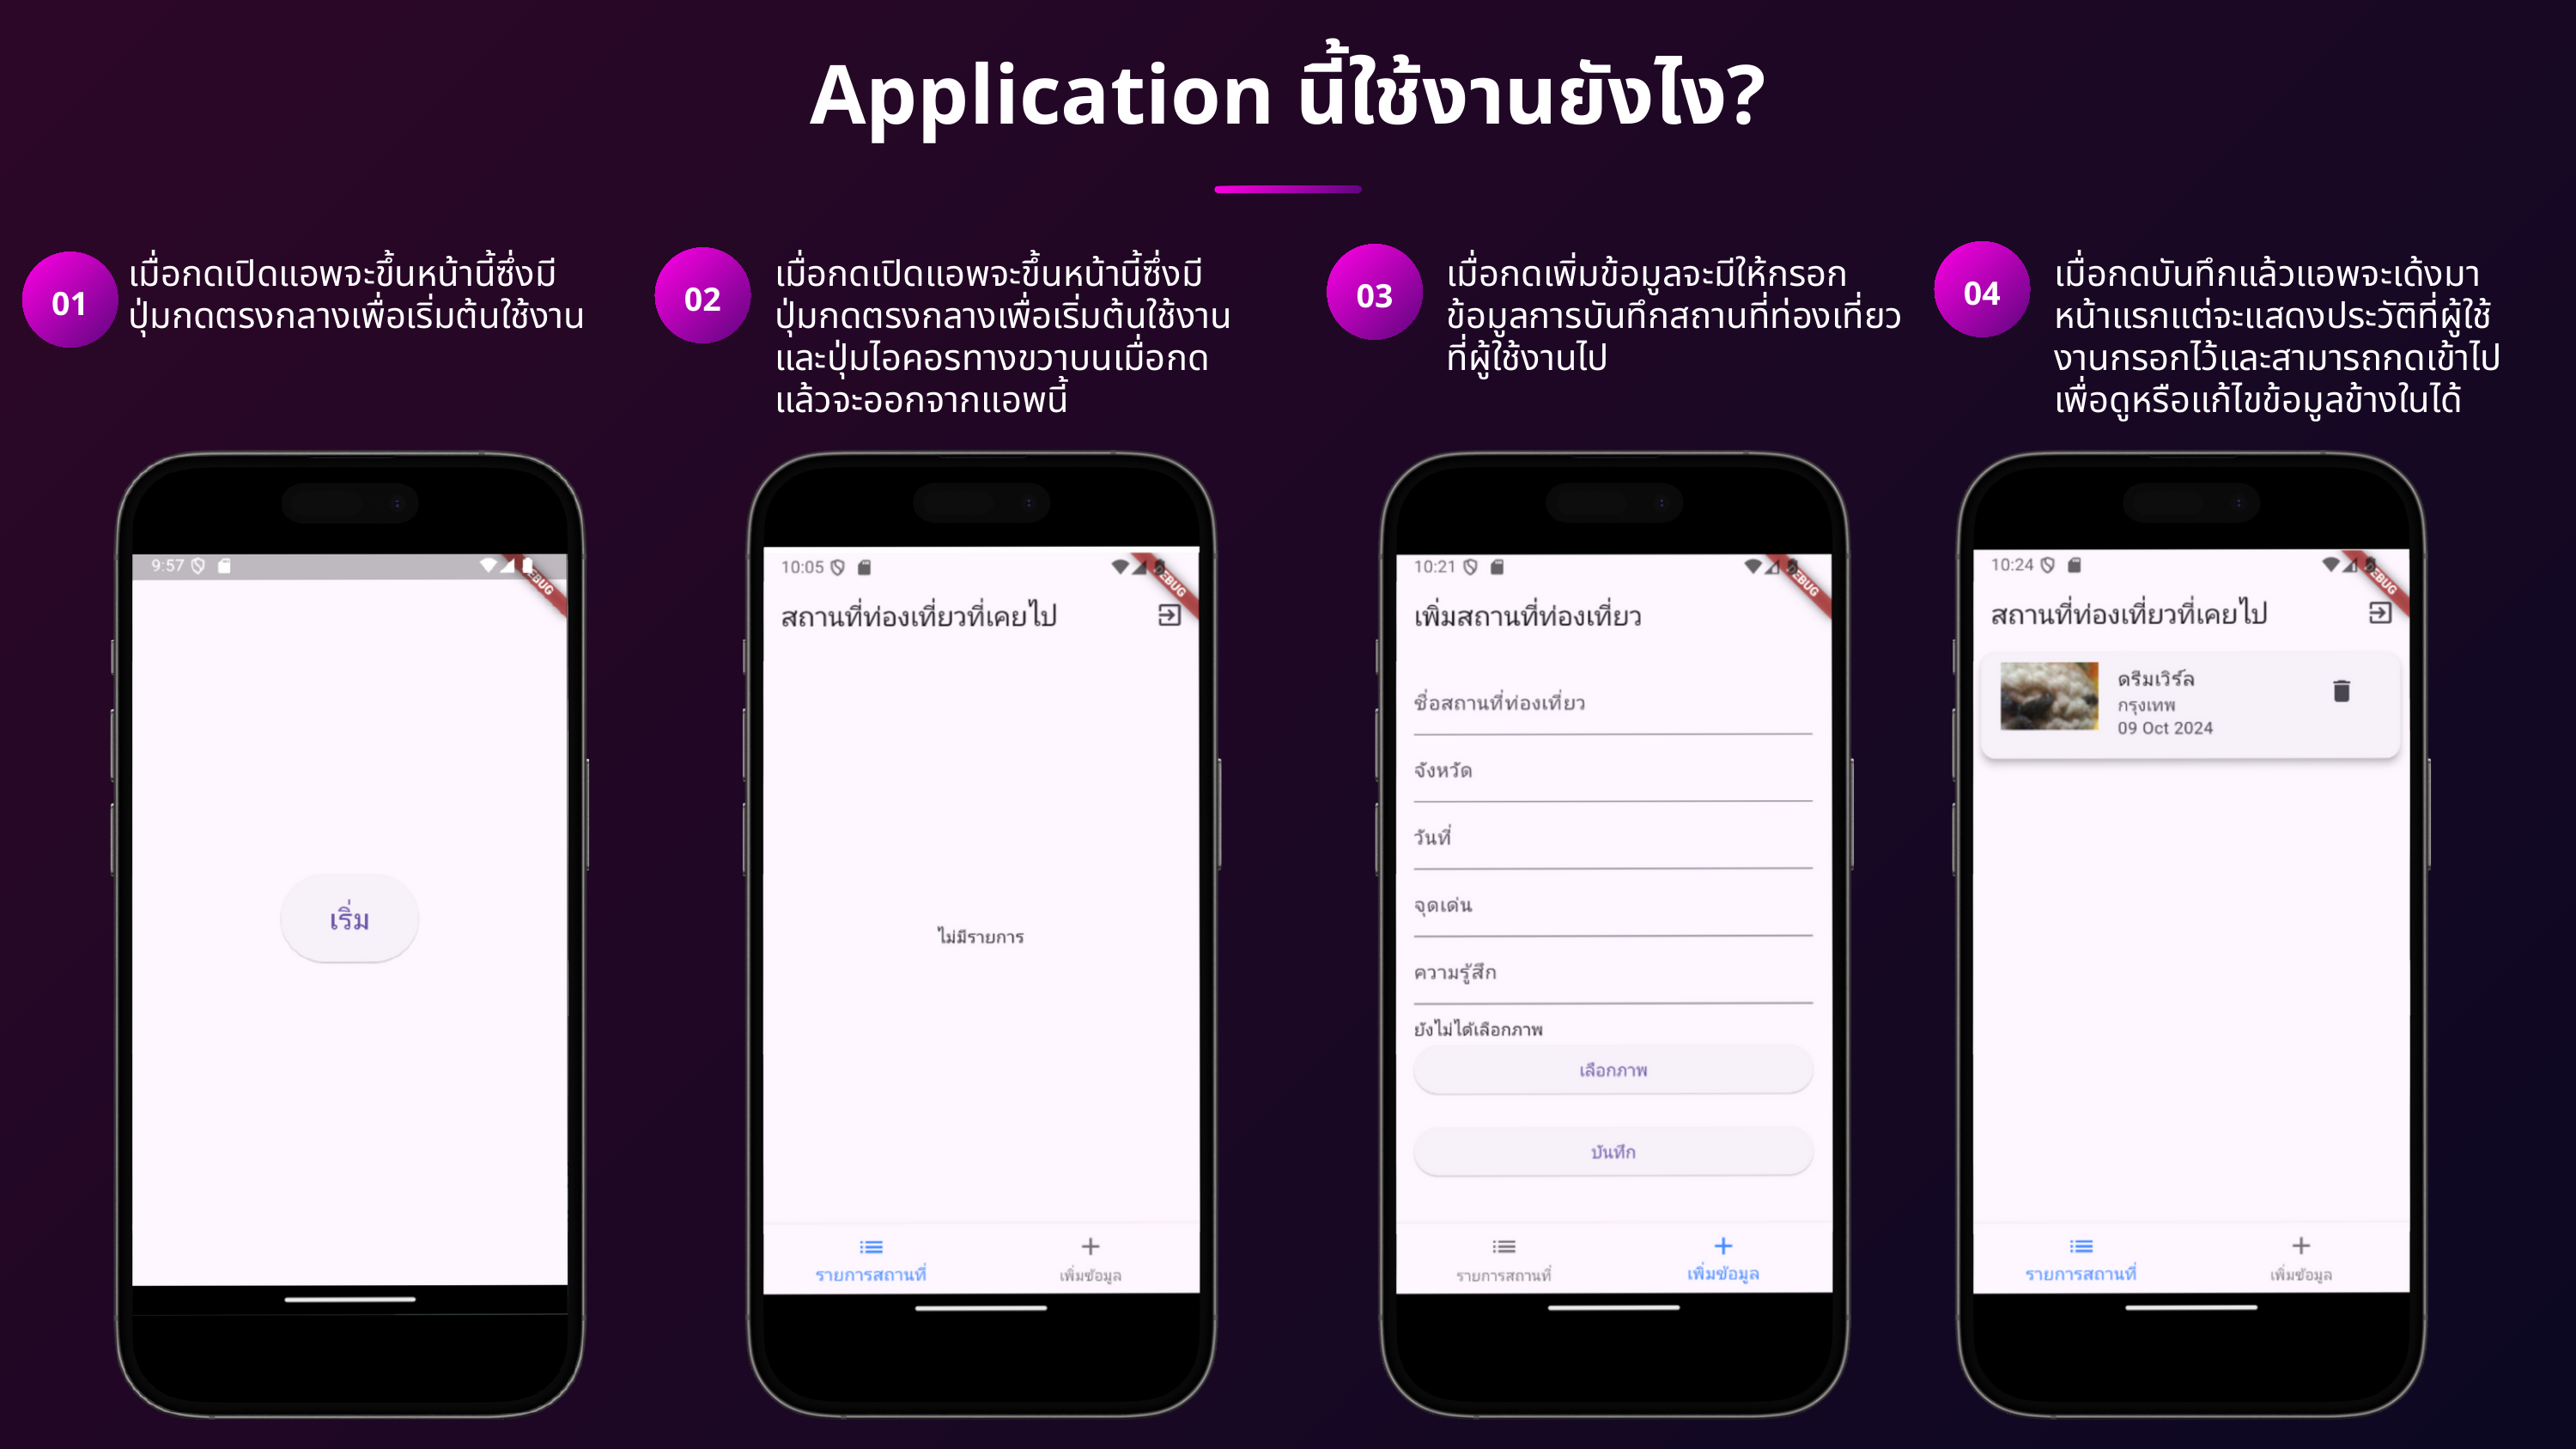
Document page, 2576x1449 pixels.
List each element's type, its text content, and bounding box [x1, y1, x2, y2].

text_box เมื่อกดเพิ่มข้อมูลจะมีให้กรอกข้อมูลการบันทึกสถานที่ท่องเที่ยวที่ผู้ใช้งานไป [1446, 252, 1908, 378]
text_box เมื่อกดบันทึกแล้วแอพจะเด้งมาหน้าแรกแต่จะแสดงประวัติที่ผู้ใช้งานกรอกไว้และสามารถกดเข้าไปเพื่อดูหรือแก้ไขข้อมูลข้างในได้ [2054, 252, 2515, 420]
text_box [109, 450, 590, 1421]
text_box เมื่อกดเปิดแอพจะขึ้นหน้านี้ซึ่งมีปุ่มกดตรงกลางเพื่อเริ่มต้นใช้งาน [128, 252, 590, 336]
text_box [1327, 244, 1423, 340]
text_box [654, 247, 751, 343]
text_box เมื่อกดเปิดแอพจะขึ้นหน้านี้ซึ่งมีปุ่มกดตรงกลางเพื่อเริ่มต้นใช้งาน และปุ่มไอคอรทางขวาบนเมื่อกดแล้วจะออกจากแอพนี้ [775, 252, 1236, 420]
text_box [21, 252, 118, 348]
text_box Application นี้ใช้งานยังไง? [771, 44, 1805, 141]
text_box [1934, 241, 2031, 337]
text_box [742, 450, 1223, 1421]
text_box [1374, 450, 1855, 1421]
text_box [1951, 450, 2432, 1421]
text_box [1214, 185, 1362, 193]
